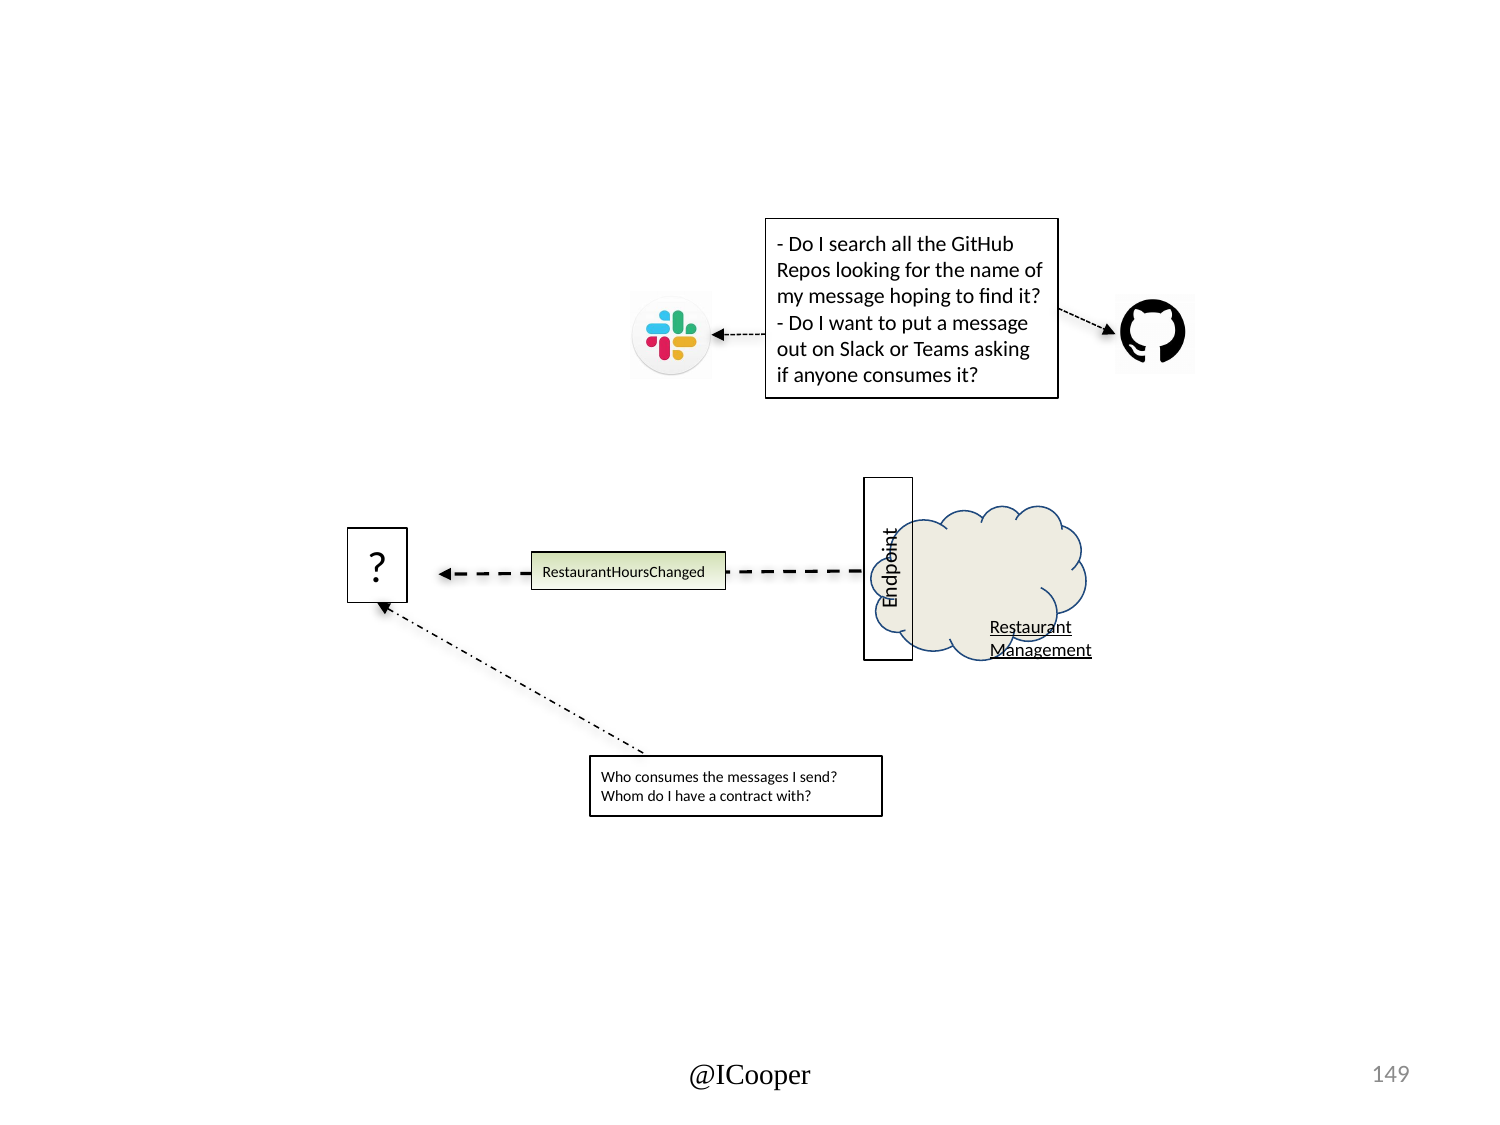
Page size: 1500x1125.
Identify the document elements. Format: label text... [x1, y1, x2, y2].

text_box Restaurant Management [978, 603, 1126, 671]
text_box Who consumes the messages I send? Whom do I have a contract with? [589, 755, 883, 816]
slide_number 149 [1074, 1042, 1425, 1103]
text_box Endpoint [863, 477, 913, 660]
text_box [1057, 309, 1116, 335]
picture [630, 290, 712, 379]
text_box [913, 506, 1087, 661]
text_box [376, 603, 644, 754]
text_box RestaurantHoursChanged [531, 551, 726, 569]
footer @ICooper [512, 1042, 988, 1103]
text_box - Do I search all the GitHub Repos looking for the name of my message hoping to find it? - Do I want to put a message out on Slack or Teams asking if anyone consumes it? [765, 218, 1059, 399]
text_box ? [347, 527, 408, 603]
picture [1115, 294, 1196, 375]
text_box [438, 570, 862, 575]
text_box RestaurantHoursChanged [531, 582, 726, 590]
